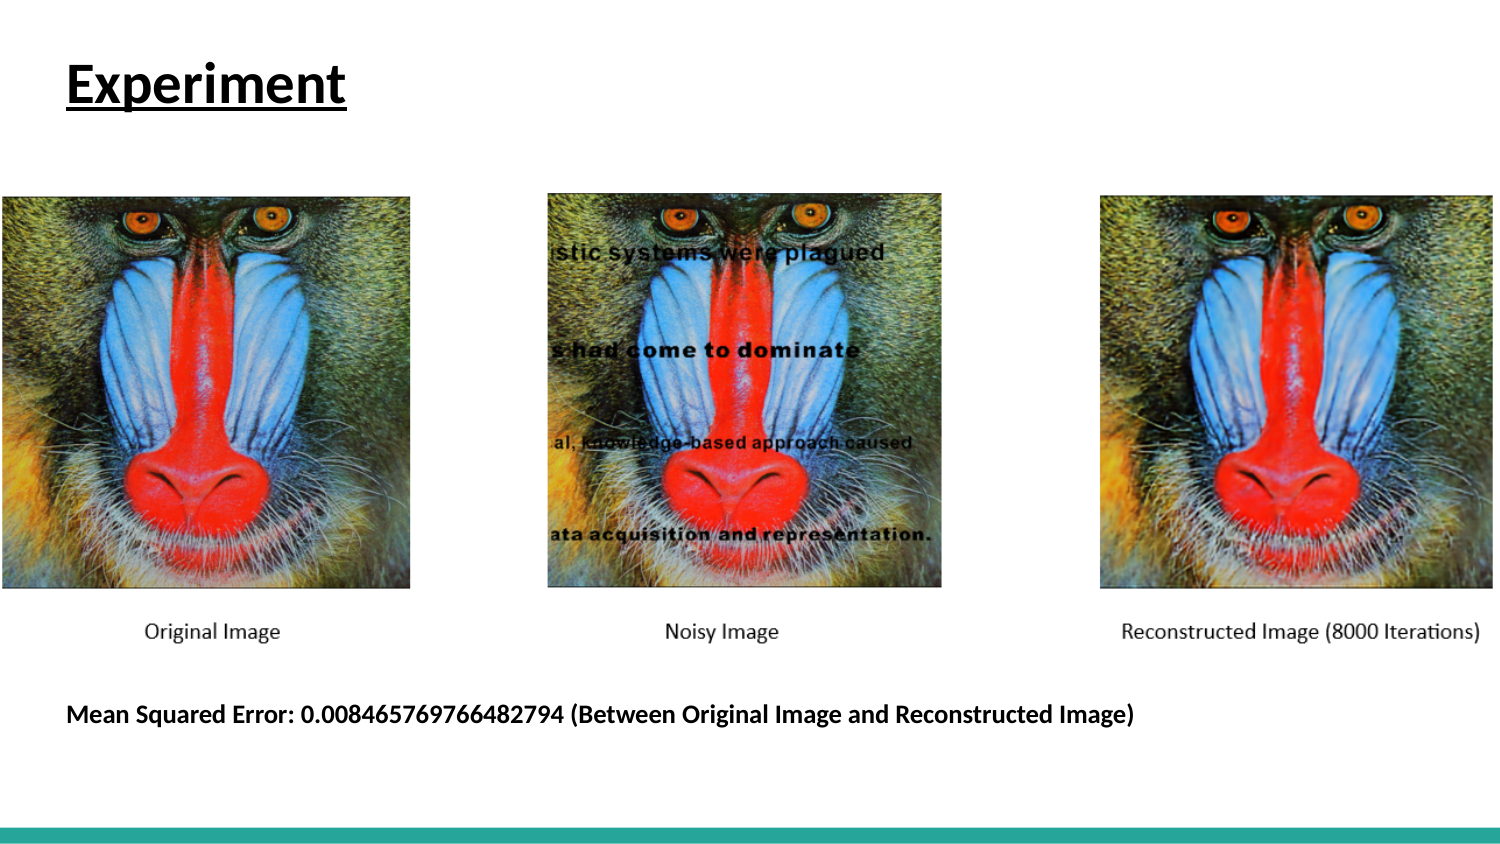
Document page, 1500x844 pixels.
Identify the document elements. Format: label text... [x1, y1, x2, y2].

title Experiment [51, 30, 1449, 131]
list Mean Squared Error: 0.008465769766482794 (Between Original Image and Reconstructed Image) [51, 663, 1449, 750]
picture [0, 191, 1494, 654]
